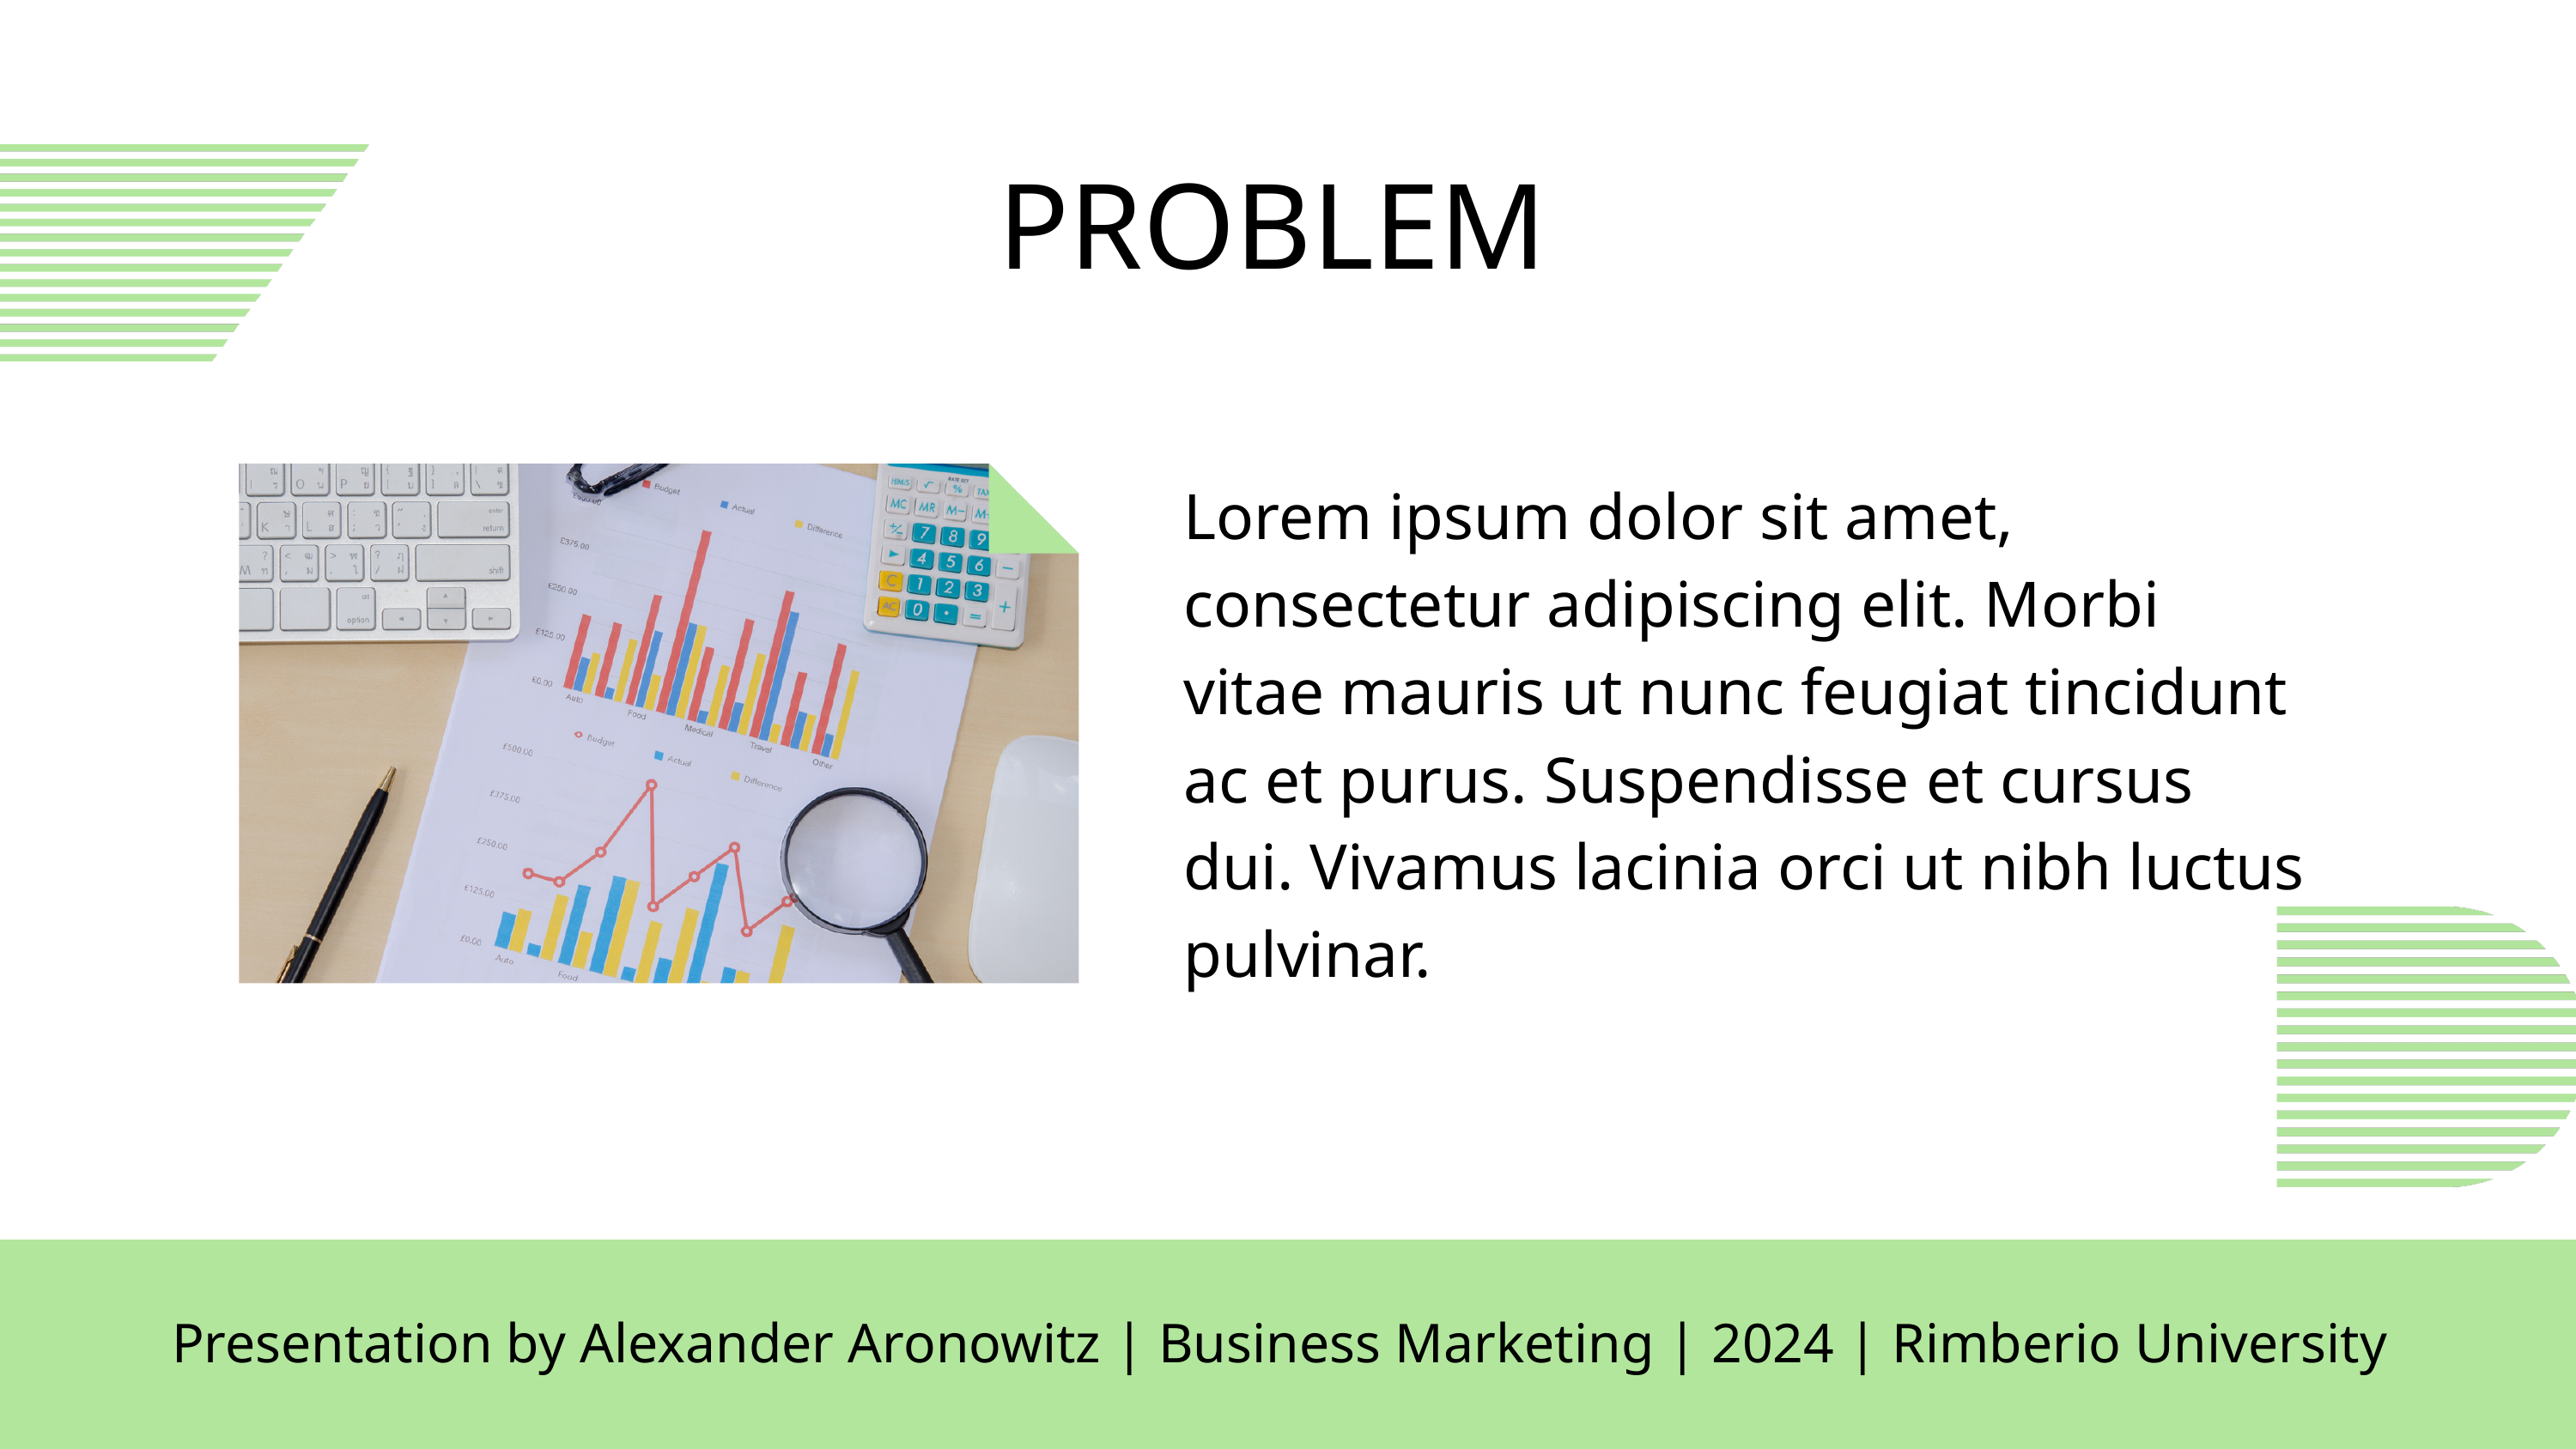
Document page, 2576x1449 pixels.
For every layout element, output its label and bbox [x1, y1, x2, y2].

text_box [0, 1239, 2576, 1449]
text_box [0, 0, 2576, 1236]
text_box [239, 463, 1079, 984]
text_box [723, 96, 1853, 341]
text_box [144, 211, 2432, 1131]
